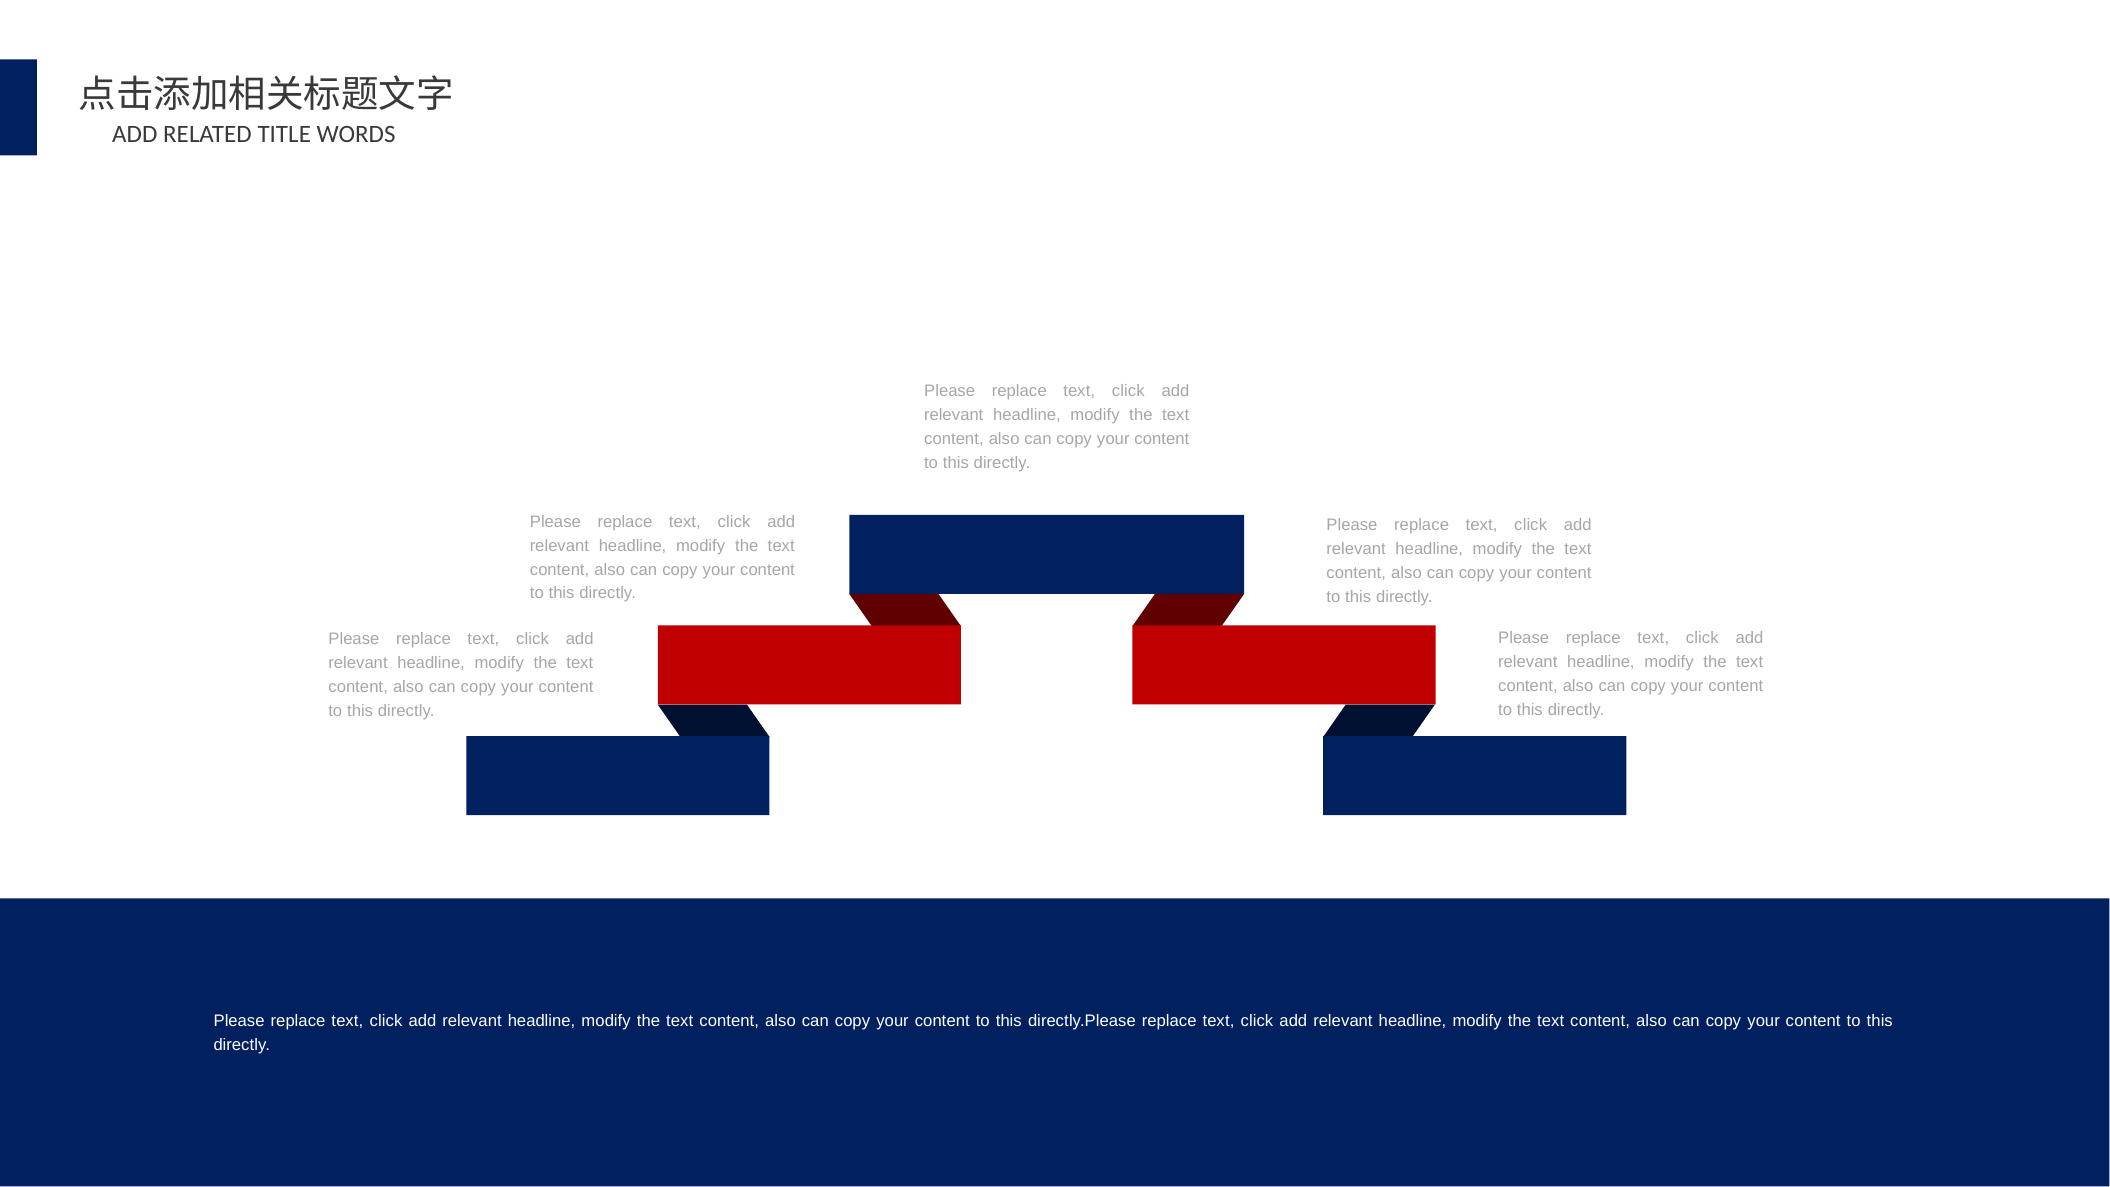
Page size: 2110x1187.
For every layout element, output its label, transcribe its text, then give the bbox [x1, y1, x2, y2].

text_box [0, 897, 2110, 1187]
text_box Please replace text, click add relevant headline, modify the text content, also can copy your content to this directly. [1310, 516, 1608, 599]
text_box 点击添加相关标题文字 [62, 61, 470, 123]
text_box Please replace text, click add relevant headline, modify the text content, also can copy your content to this directly. [908, 382, 1206, 465]
text_box [655, 703, 772, 738]
text_box ADD RELATED TITLE WORDS [96, 109, 413, 156]
text_box [1132, 592, 1247, 624]
text_box Please replace text, click add relevant headline, modify the text content, also can copy your content to this directly. [1482, 629, 1780, 712]
text_box [1131, 624, 1437, 706]
text_box [848, 595, 961, 624]
text_box [657, 624, 962, 706]
text_box [1322, 735, 1627, 816]
text_box [1323, 703, 1437, 735]
text_box [465, 735, 770, 816]
text_box Please replace text, click add relevant headline, modify the text content, also can copy your content to this directly. [312, 630, 610, 713]
text_box Please replace text, click add relevant headline, modify the text content, also can copy your content to this directly. [513, 513, 812, 596]
text_box Please replace text, click add relevant headline, modify the text content, also can copy your content to this directly.Please replace text, click add relevant headline, modify the text content, also can copy your content to this directly. [197, 998, 1912, 1087]
text_box [848, 514, 1245, 595]
